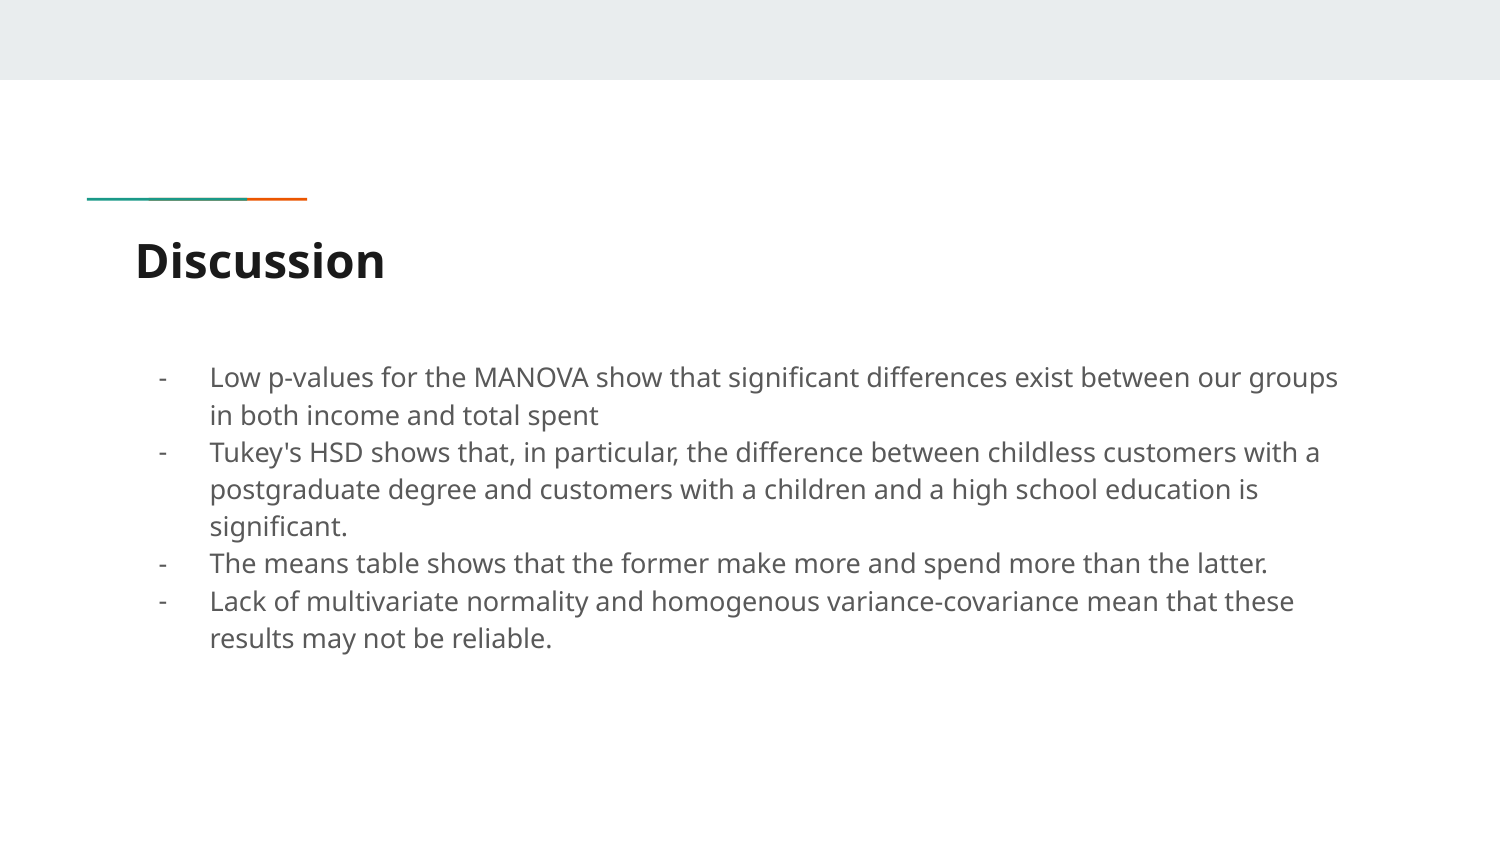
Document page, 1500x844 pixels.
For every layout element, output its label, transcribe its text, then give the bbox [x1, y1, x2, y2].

title Discussion [119, 216, 1381, 305]
list Low p-values for the MANOVA show that significant differences exist between our groups in both income and total spent Tukey's HSD shows that, in particular, the difference between childless customers with a postgraduate degree and customers with a children and a high school education is significant. The means table shows that the former make more and spend more than the latter. Lack of multivariate normality and homogenous variance-covariance mean that these results may not be reliable. [119, 341, 1381, 712]
